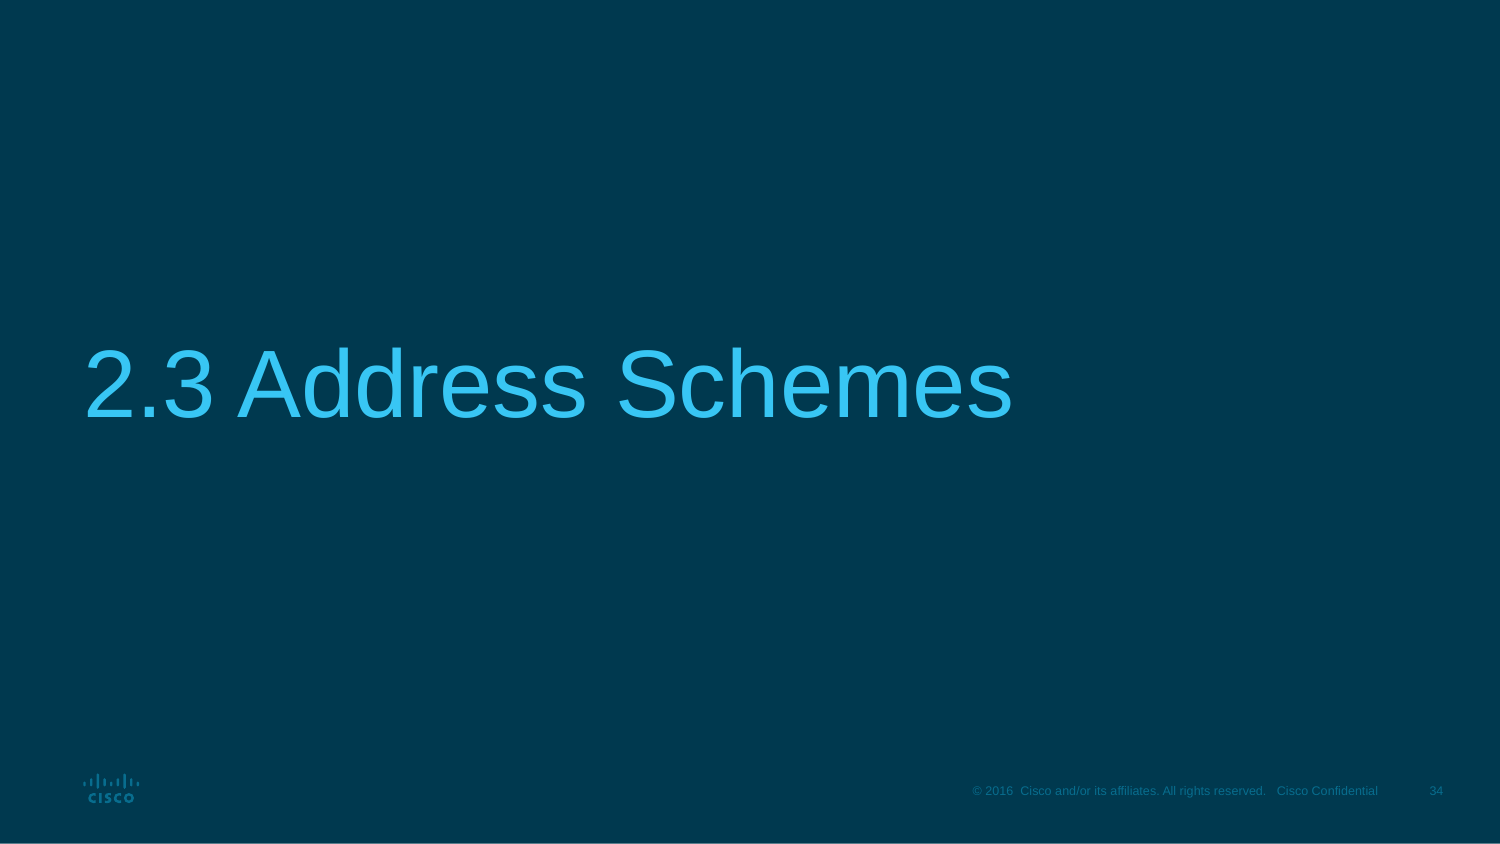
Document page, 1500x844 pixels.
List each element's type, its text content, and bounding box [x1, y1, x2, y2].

title 2.3 Address Schemes [68, 150, 1315, 446]
